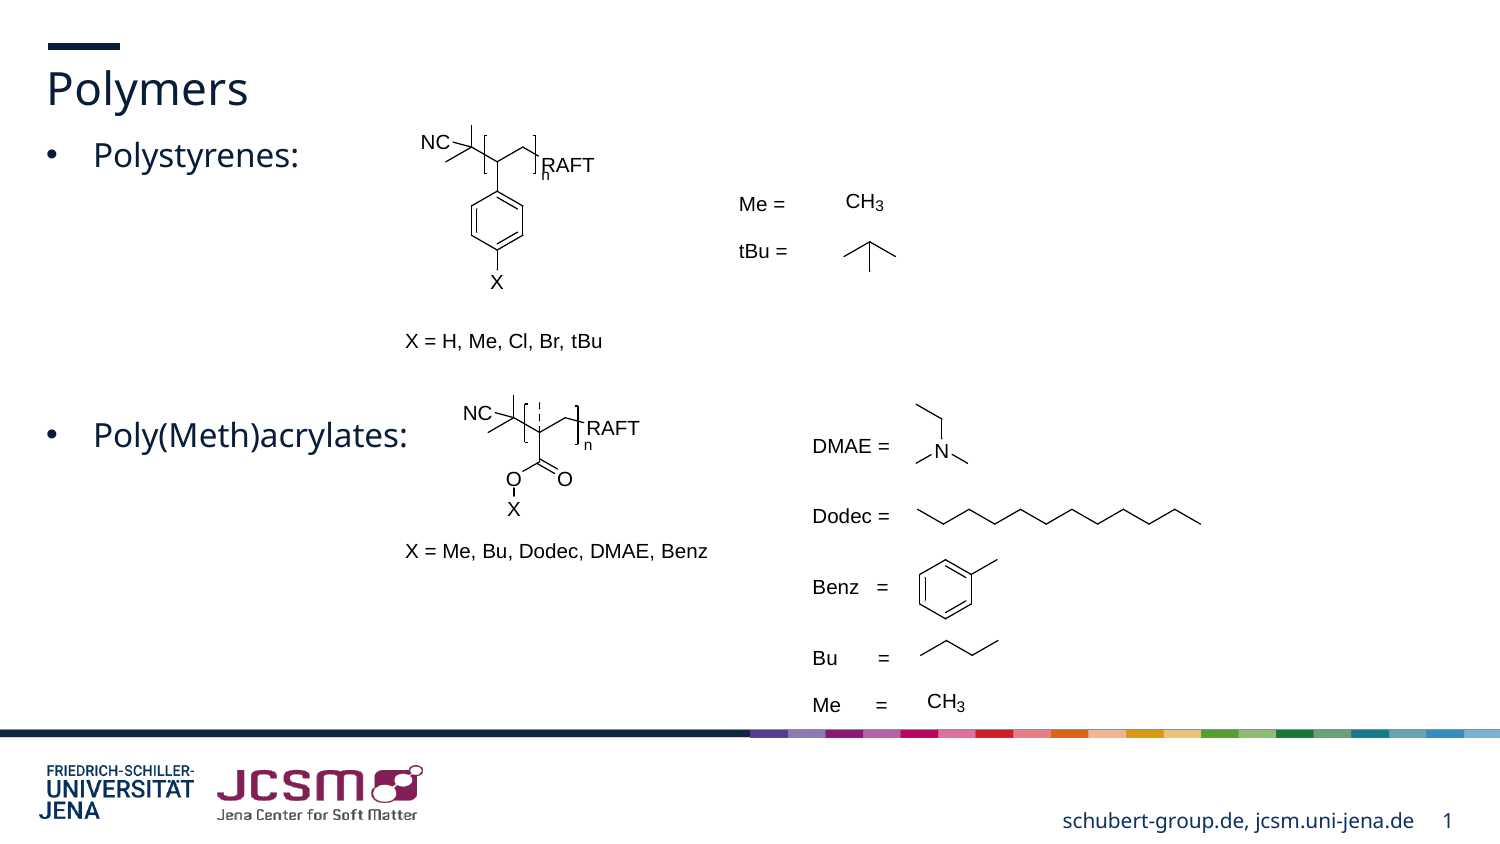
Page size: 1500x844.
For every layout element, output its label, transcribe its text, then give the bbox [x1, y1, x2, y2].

title Polymers [46, 58, 1282, 115]
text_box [403, 394, 1216, 735]
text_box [403, 125, 907, 371]
picture [39, 765, 194, 819]
picture [750, 730, 1500, 738]
picture [217, 765, 423, 820]
text_box Polystyrenes: Poly(Meth)acrylates: [46, 134, 1478, 614]
